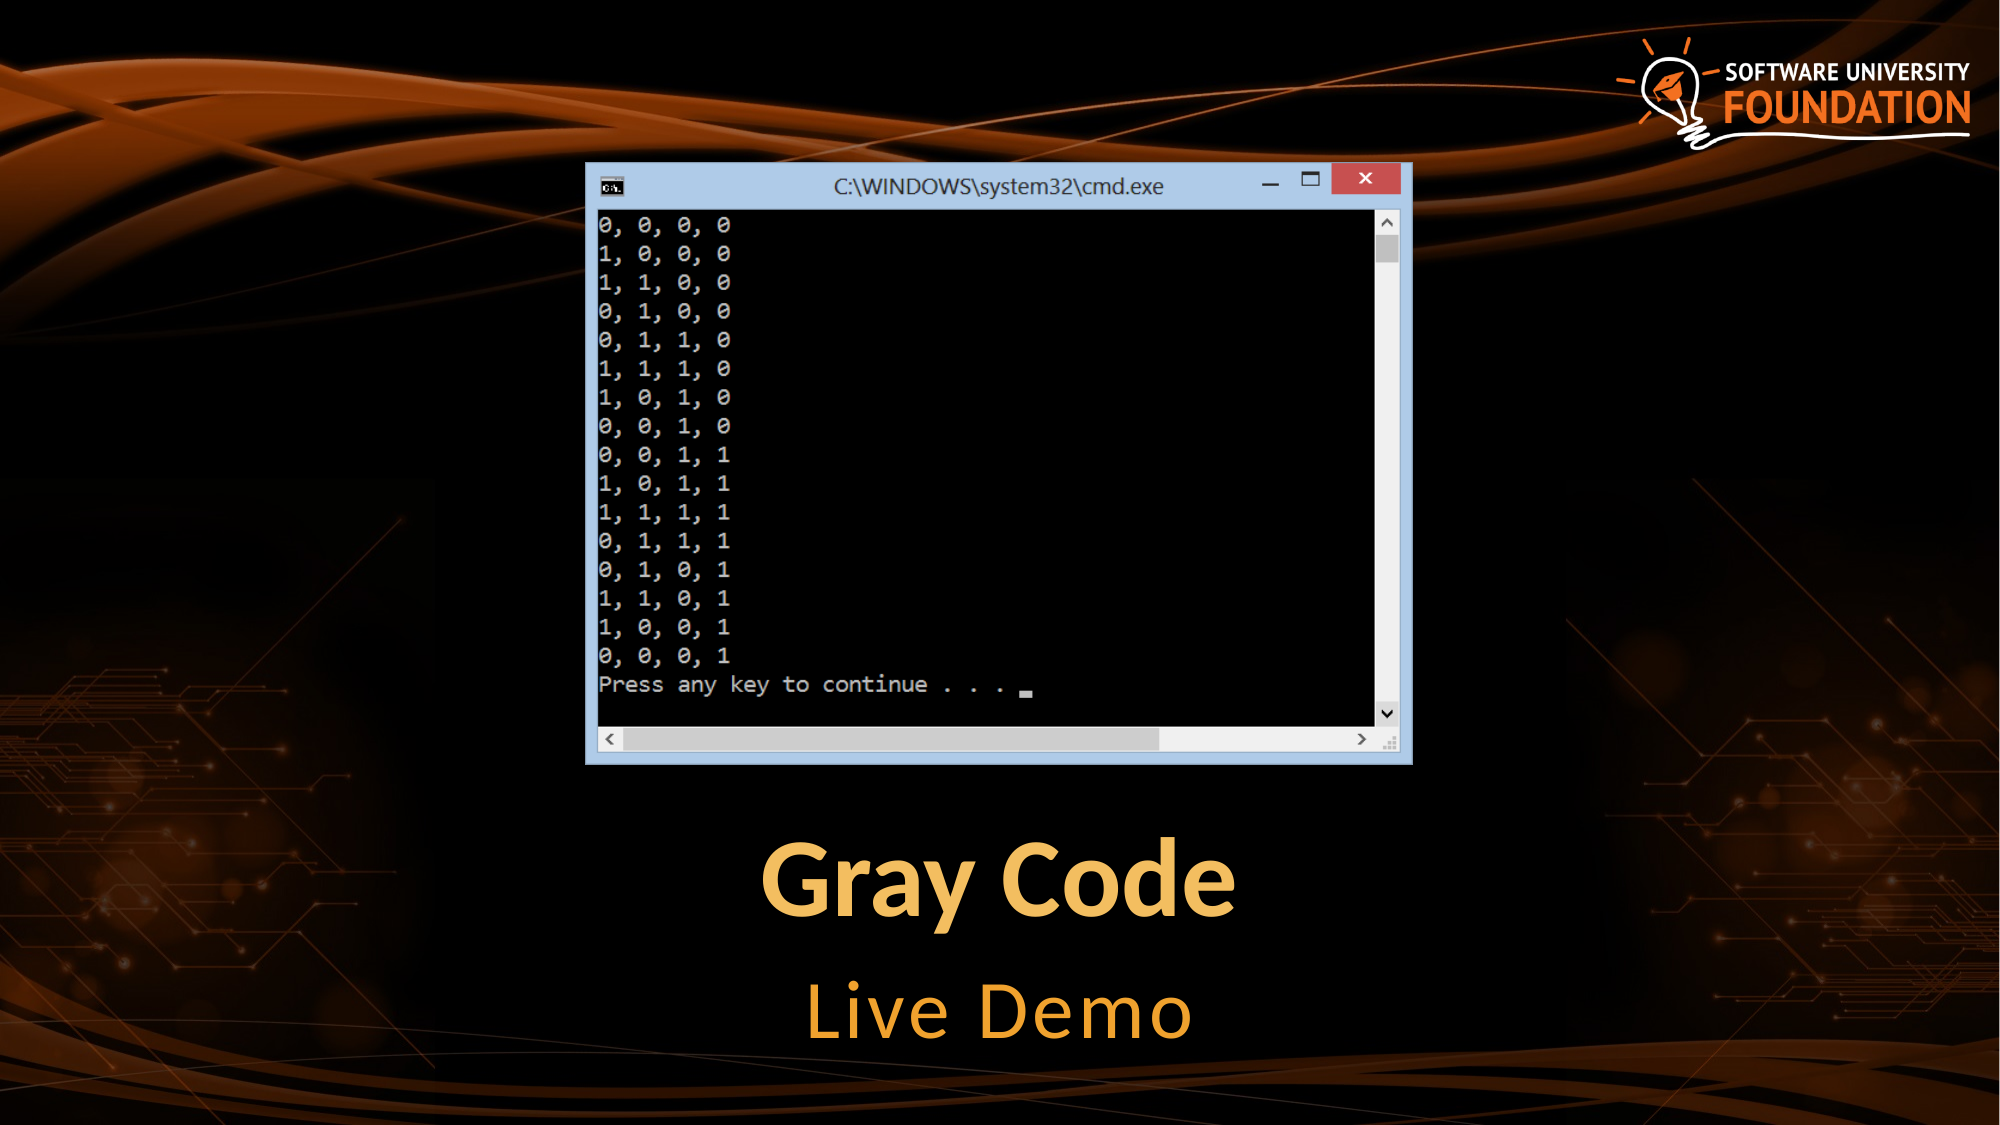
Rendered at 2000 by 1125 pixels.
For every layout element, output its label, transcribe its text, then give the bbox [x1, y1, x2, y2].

picture [0, 0, 2000, 1125]
subtitle Live Demo [149, 944, 1850, 1062]
title Gray Code [149, 812, 1850, 944]
